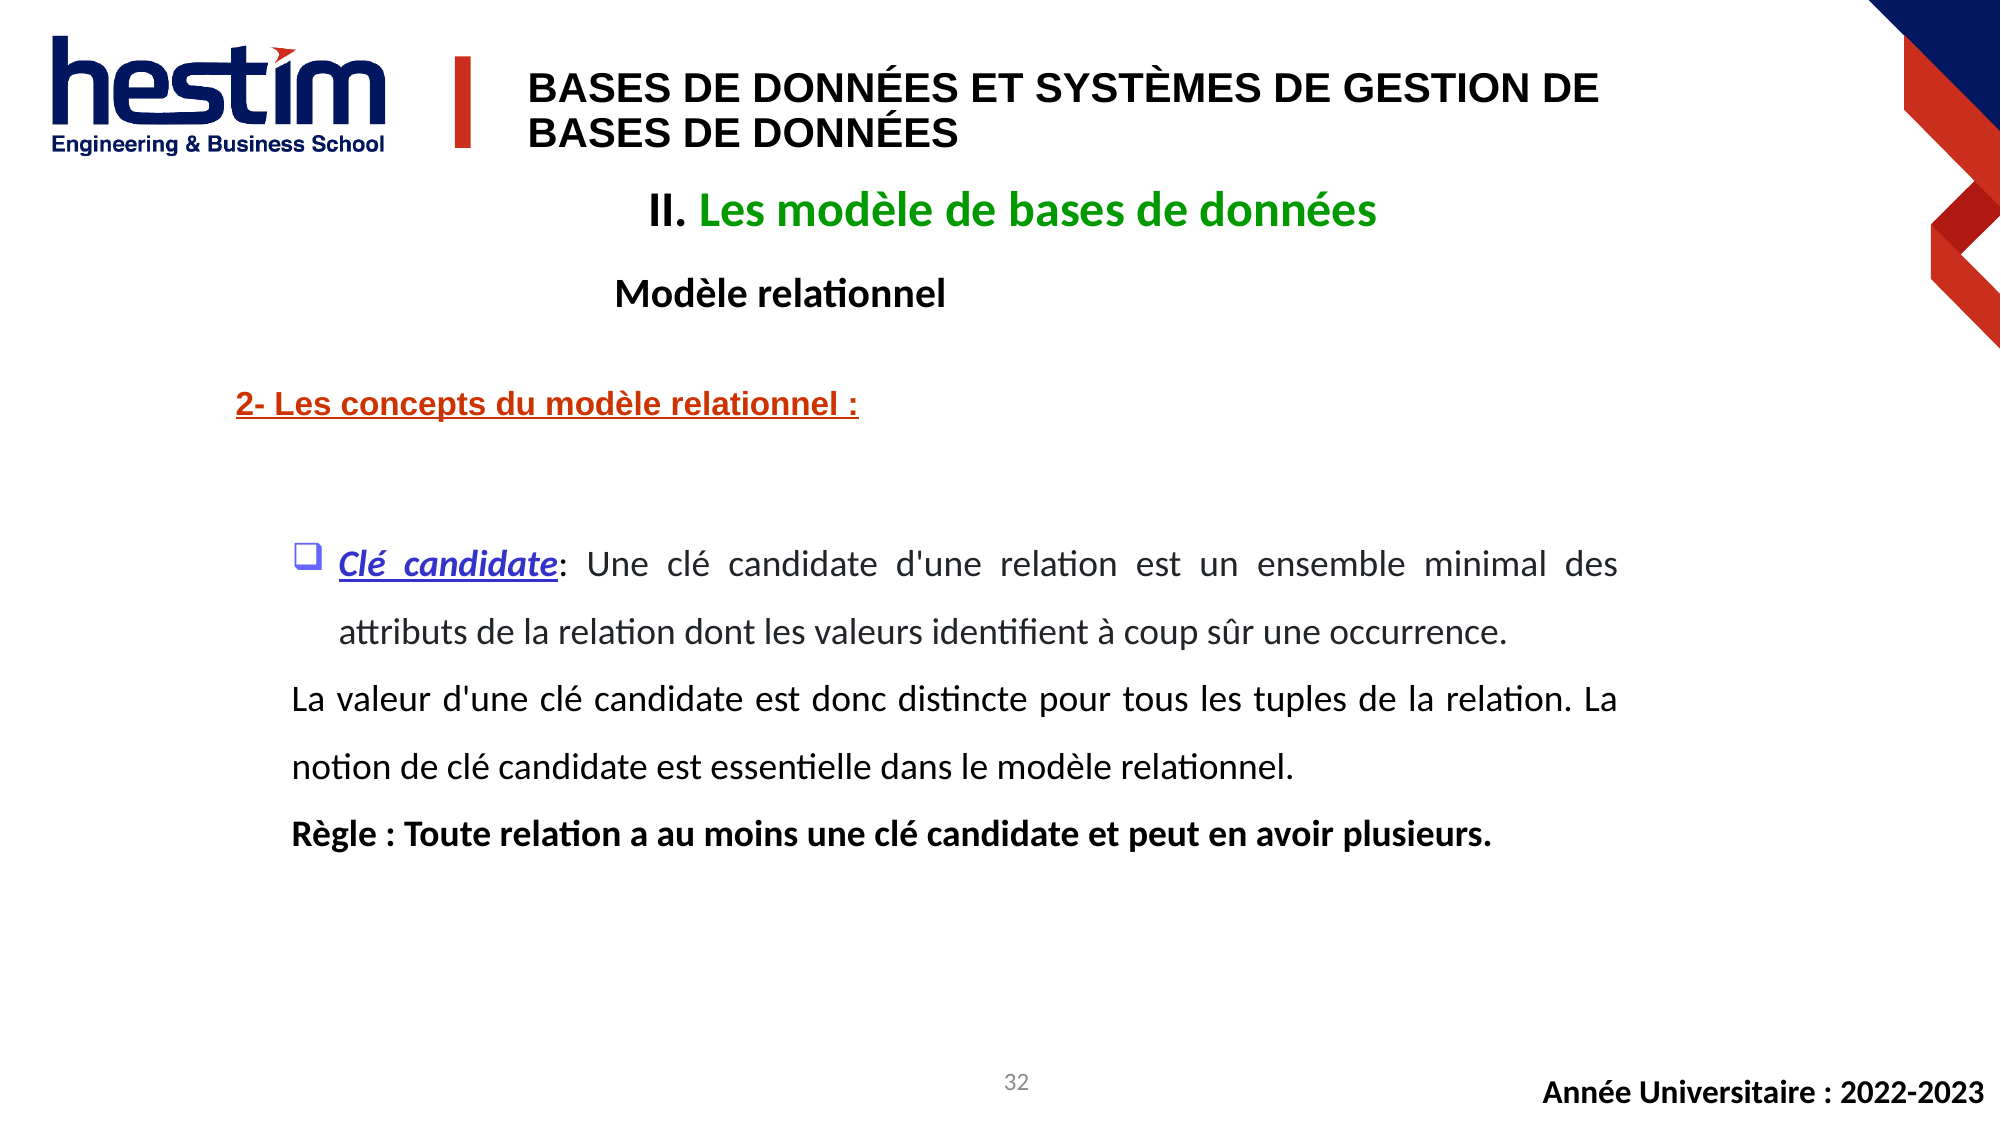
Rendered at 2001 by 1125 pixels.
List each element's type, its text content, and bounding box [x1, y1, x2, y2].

text_box Clé candidate: Une clé candidate d'une relation est un ensemble minimal des attributs de la relation dont les valeurs identifient à coup sûr une occurrence. La valeur d'une clé candidate est donc distincte pour tous les tuples de la relation. La notion de clé candidate est essentielle dans le modèle relationnel. Règle : Toute relation a au moins une clé candidate et peut en avoir plusieurs. [276, 509, 1635, 862]
slide_number 32 [791, 1050, 1242, 1111]
text_box 2- Les concepts du modèle relationnel : [220, 354, 1691, 1085]
text_box [454, 55, 472, 149]
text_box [1866, 0, 2000, 350]
picture [33, 28, 403, 162]
text_box BASES DE DONNÉES ET SYSTÈMES DE GESTION DE BASES DE DONNÉES [512, 59, 1697, 157]
text_box II. Les modèle de bases de données Année Universitaire : 2022-2023 [33, 175, 2000, 1125]
text_box Modèle relationnel [599, 258, 962, 324]
